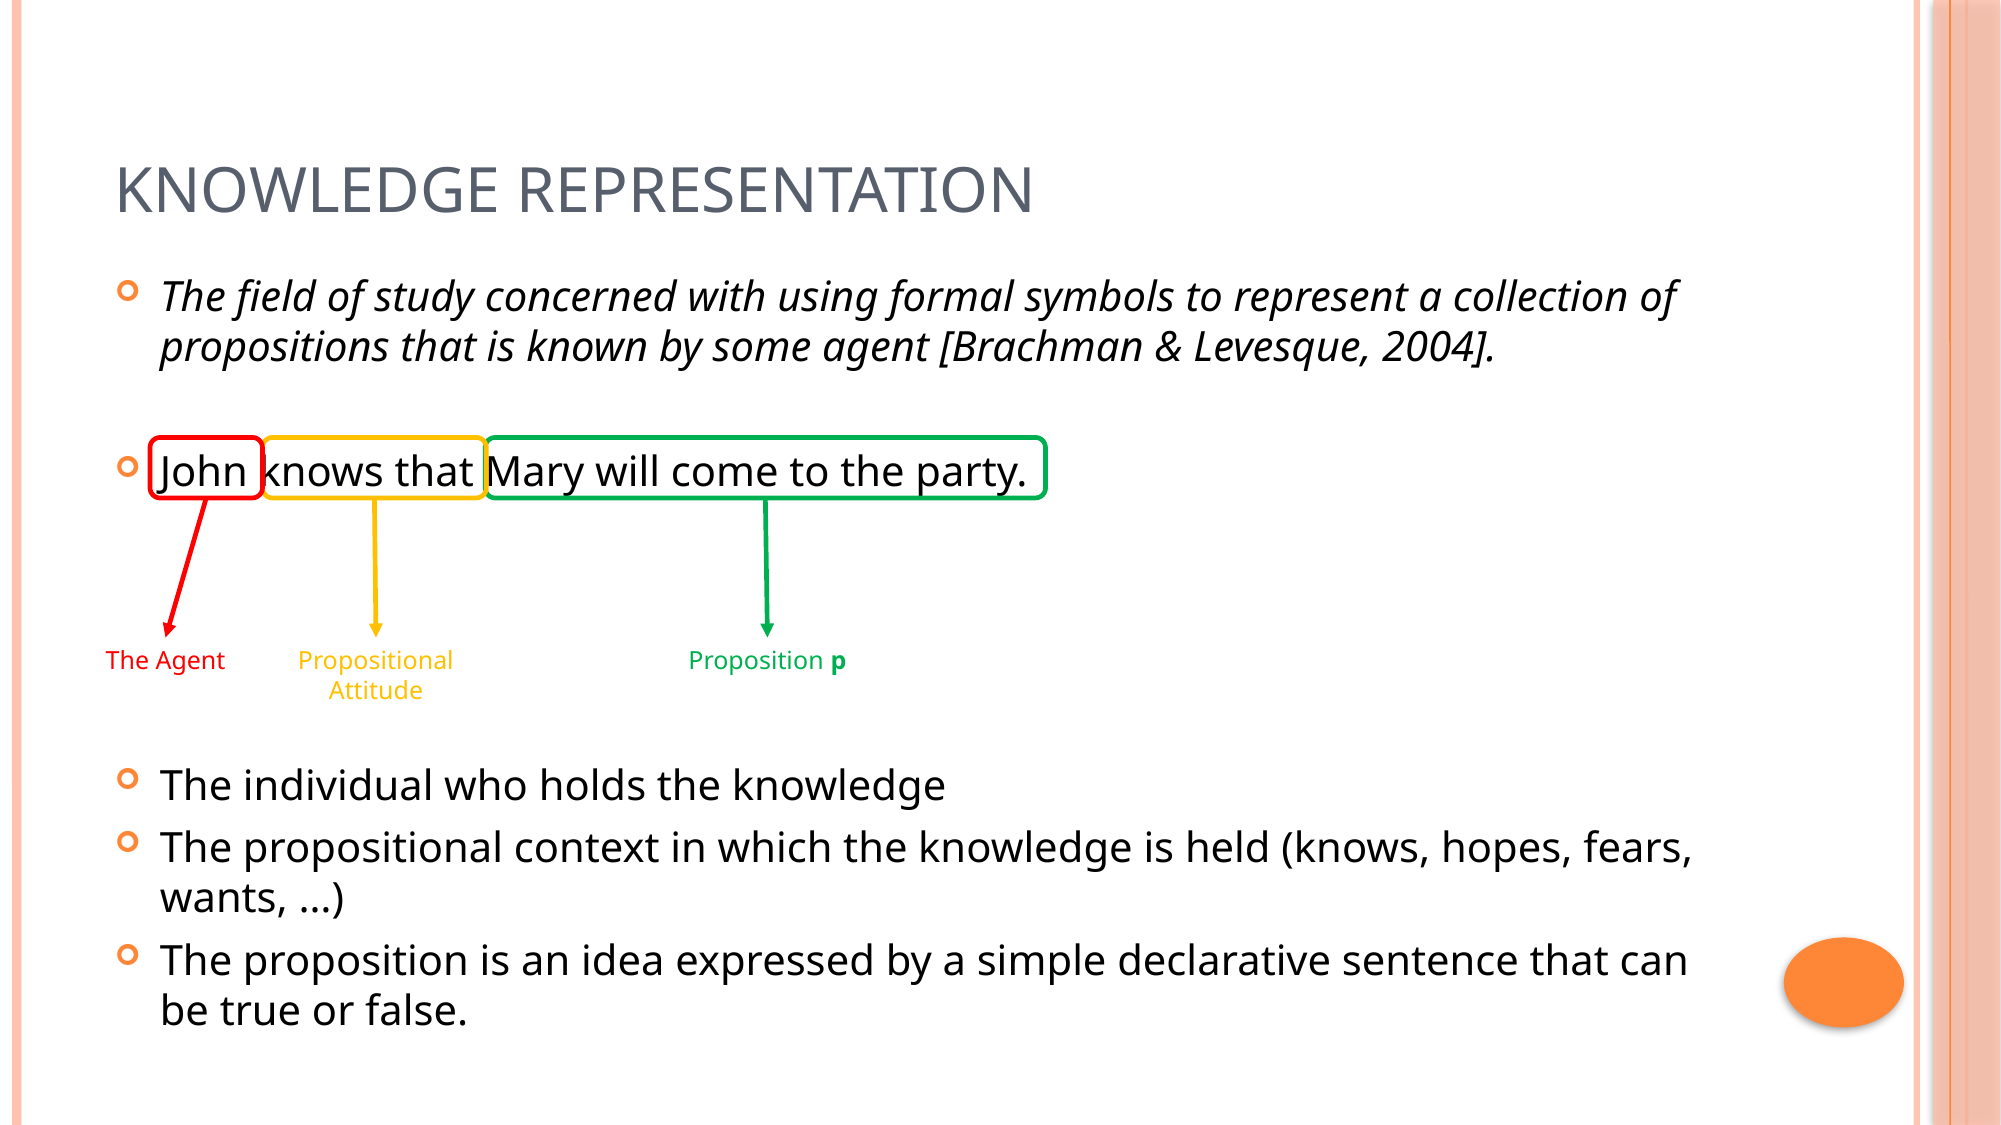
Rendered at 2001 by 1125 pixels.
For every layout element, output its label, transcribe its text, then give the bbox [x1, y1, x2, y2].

list The field of study concerned with using formal symbols to represent a collection of propositions that is known by some agent [Brachman & Levesque, 2004]. John knows that Mary will come to the party. The individual who holds the knowledge The propositional context in which the knowledge is held (knows, hopes, fears, wants, …) The proposition is an idea expressed by a simple declarative sentence that can be true or false. [99, 262, 1734, 1062]
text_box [764, 497, 768, 638]
text_box [486, 435, 1048, 501]
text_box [164, 497, 207, 638]
text_box The Agent [90, 637, 241, 683]
text_box [263, 435, 489, 501]
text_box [373, 497, 377, 638]
text_box [147, 435, 265, 501]
text_box Proposition p [645, 637, 890, 683]
text_box Propositional Attitude [272, 637, 480, 713]
title Knowledge Representation [99, 45, 1734, 233]
